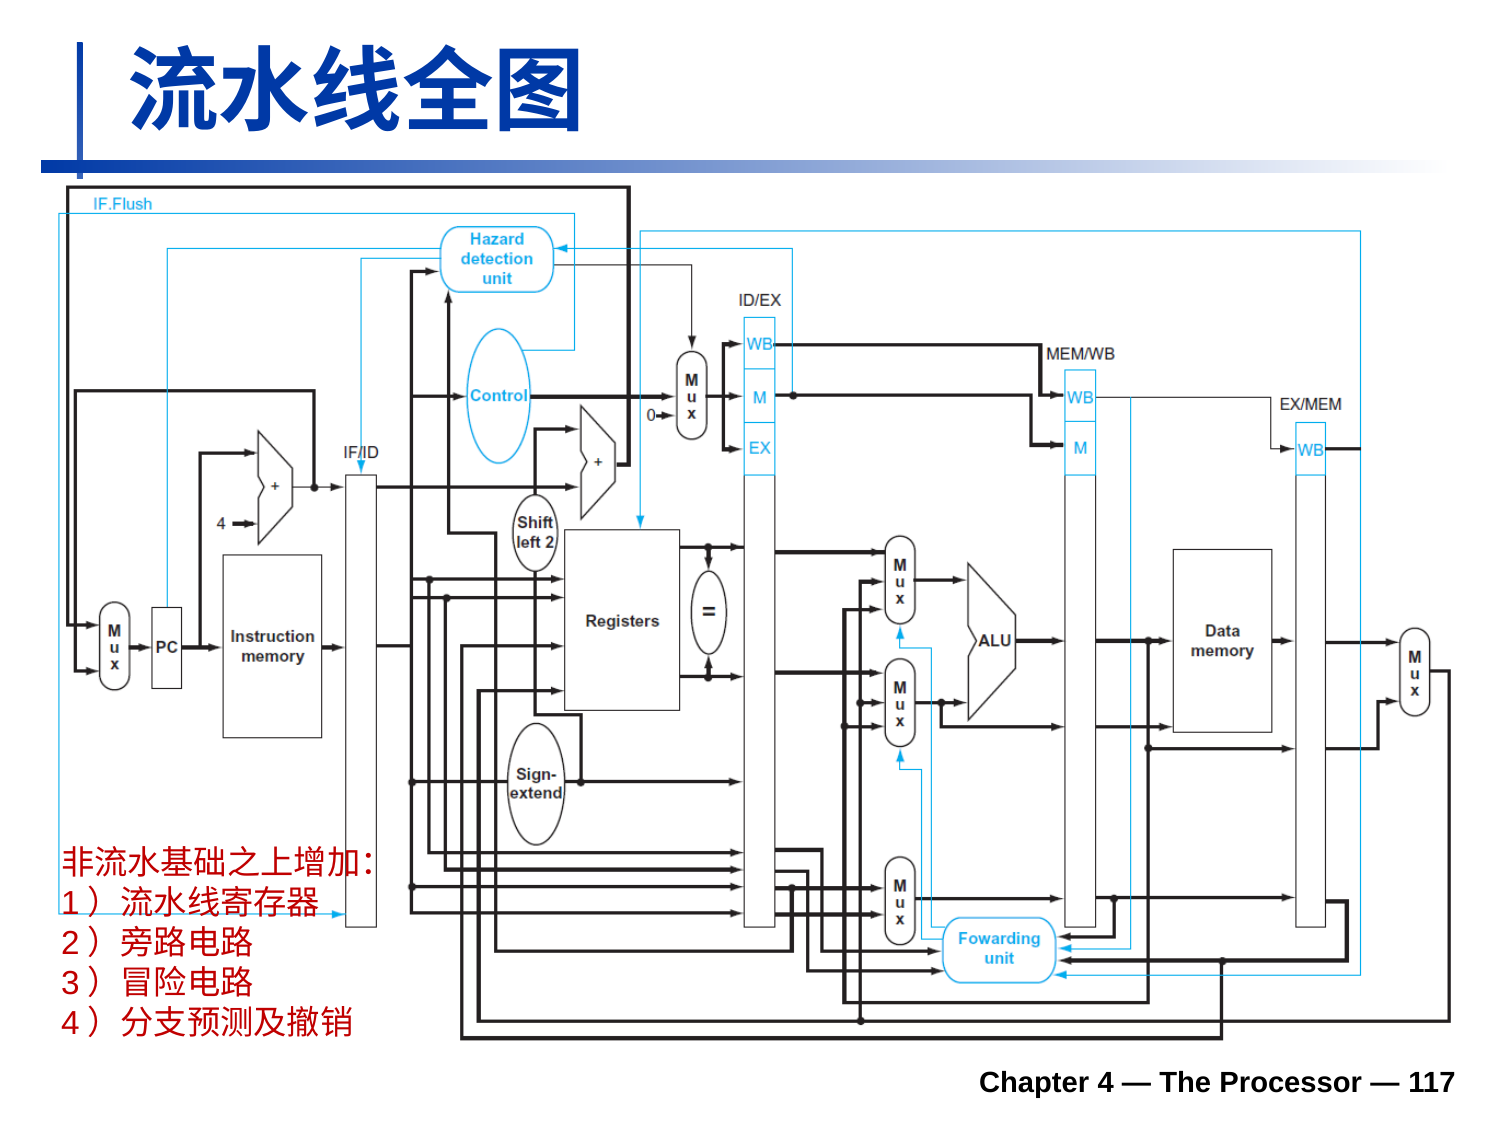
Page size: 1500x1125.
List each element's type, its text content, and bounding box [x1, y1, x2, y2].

title 流水线全图 [112, 23, 1468, 149]
footer Chapter 4 — The Processor — 117 [277, 1046, 1471, 1106]
picture [42, 179, 1464, 1048]
